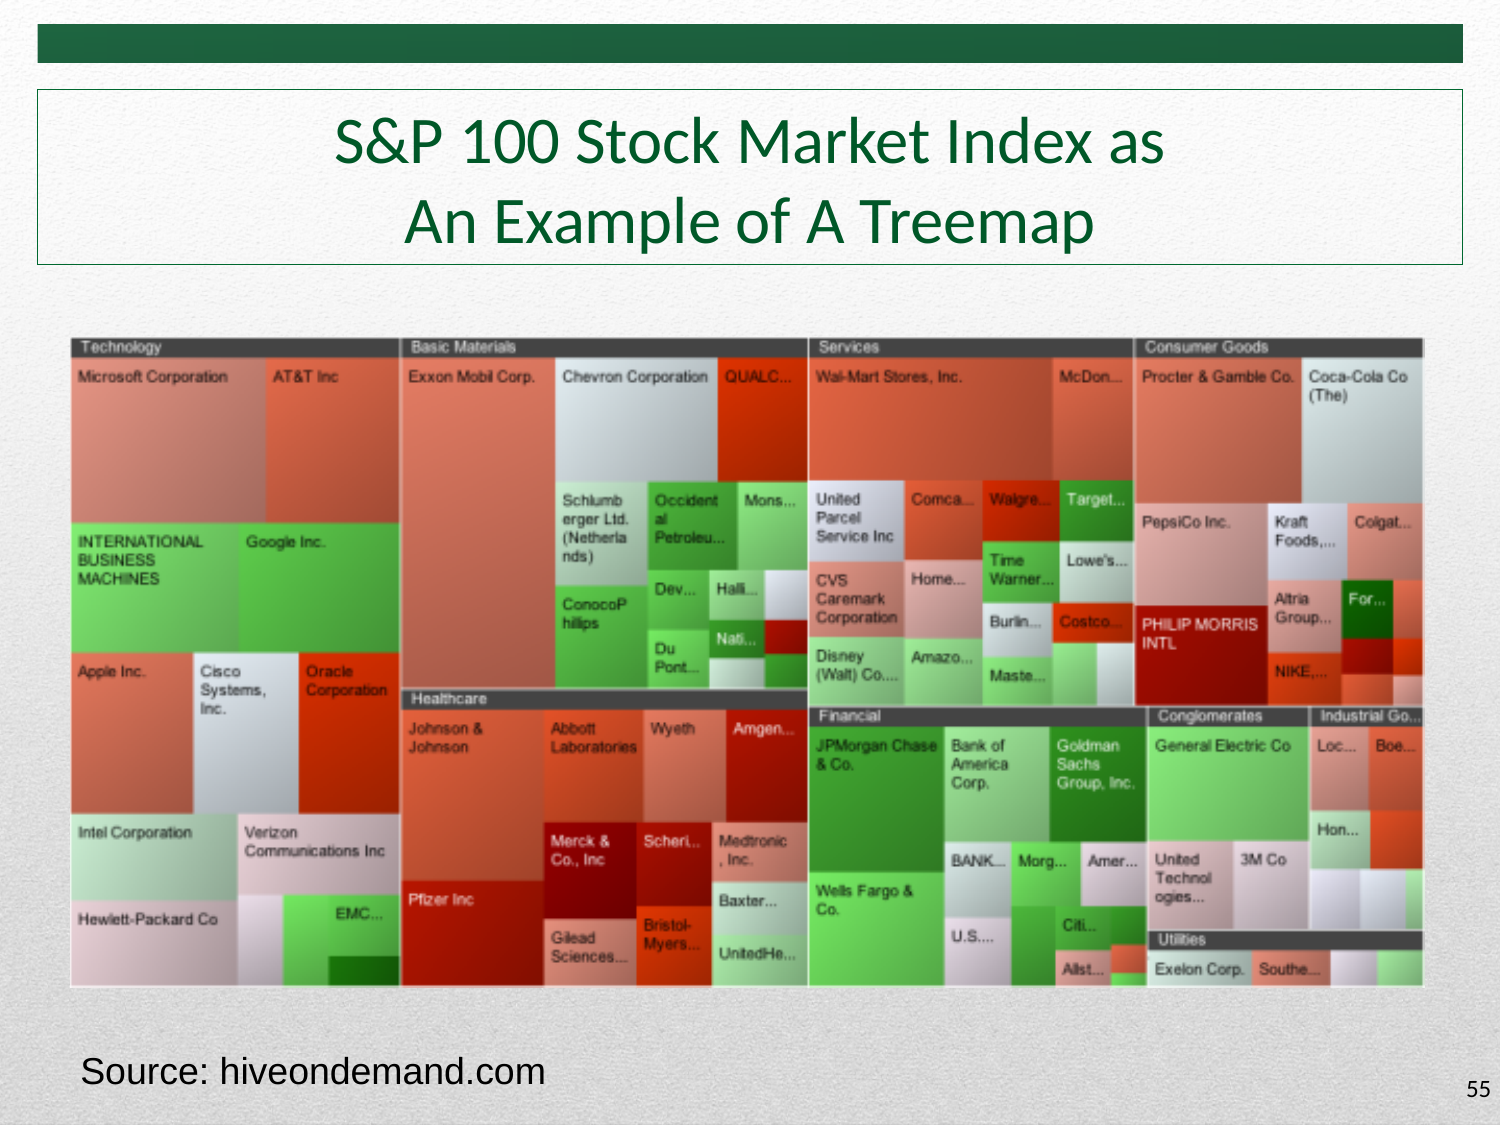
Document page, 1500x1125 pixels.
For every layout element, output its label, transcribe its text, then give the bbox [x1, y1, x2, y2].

text_box Source: hiveondemand.com [65, 1039, 562, 1100]
title S&P 100 Stock Market Index as An Example of A Treemap [37, 89, 1463, 265]
slide_number 55 [1381, 1065, 1500, 1125]
picture [37, 24, 1463, 63]
picture [70, 336, 1426, 989]
